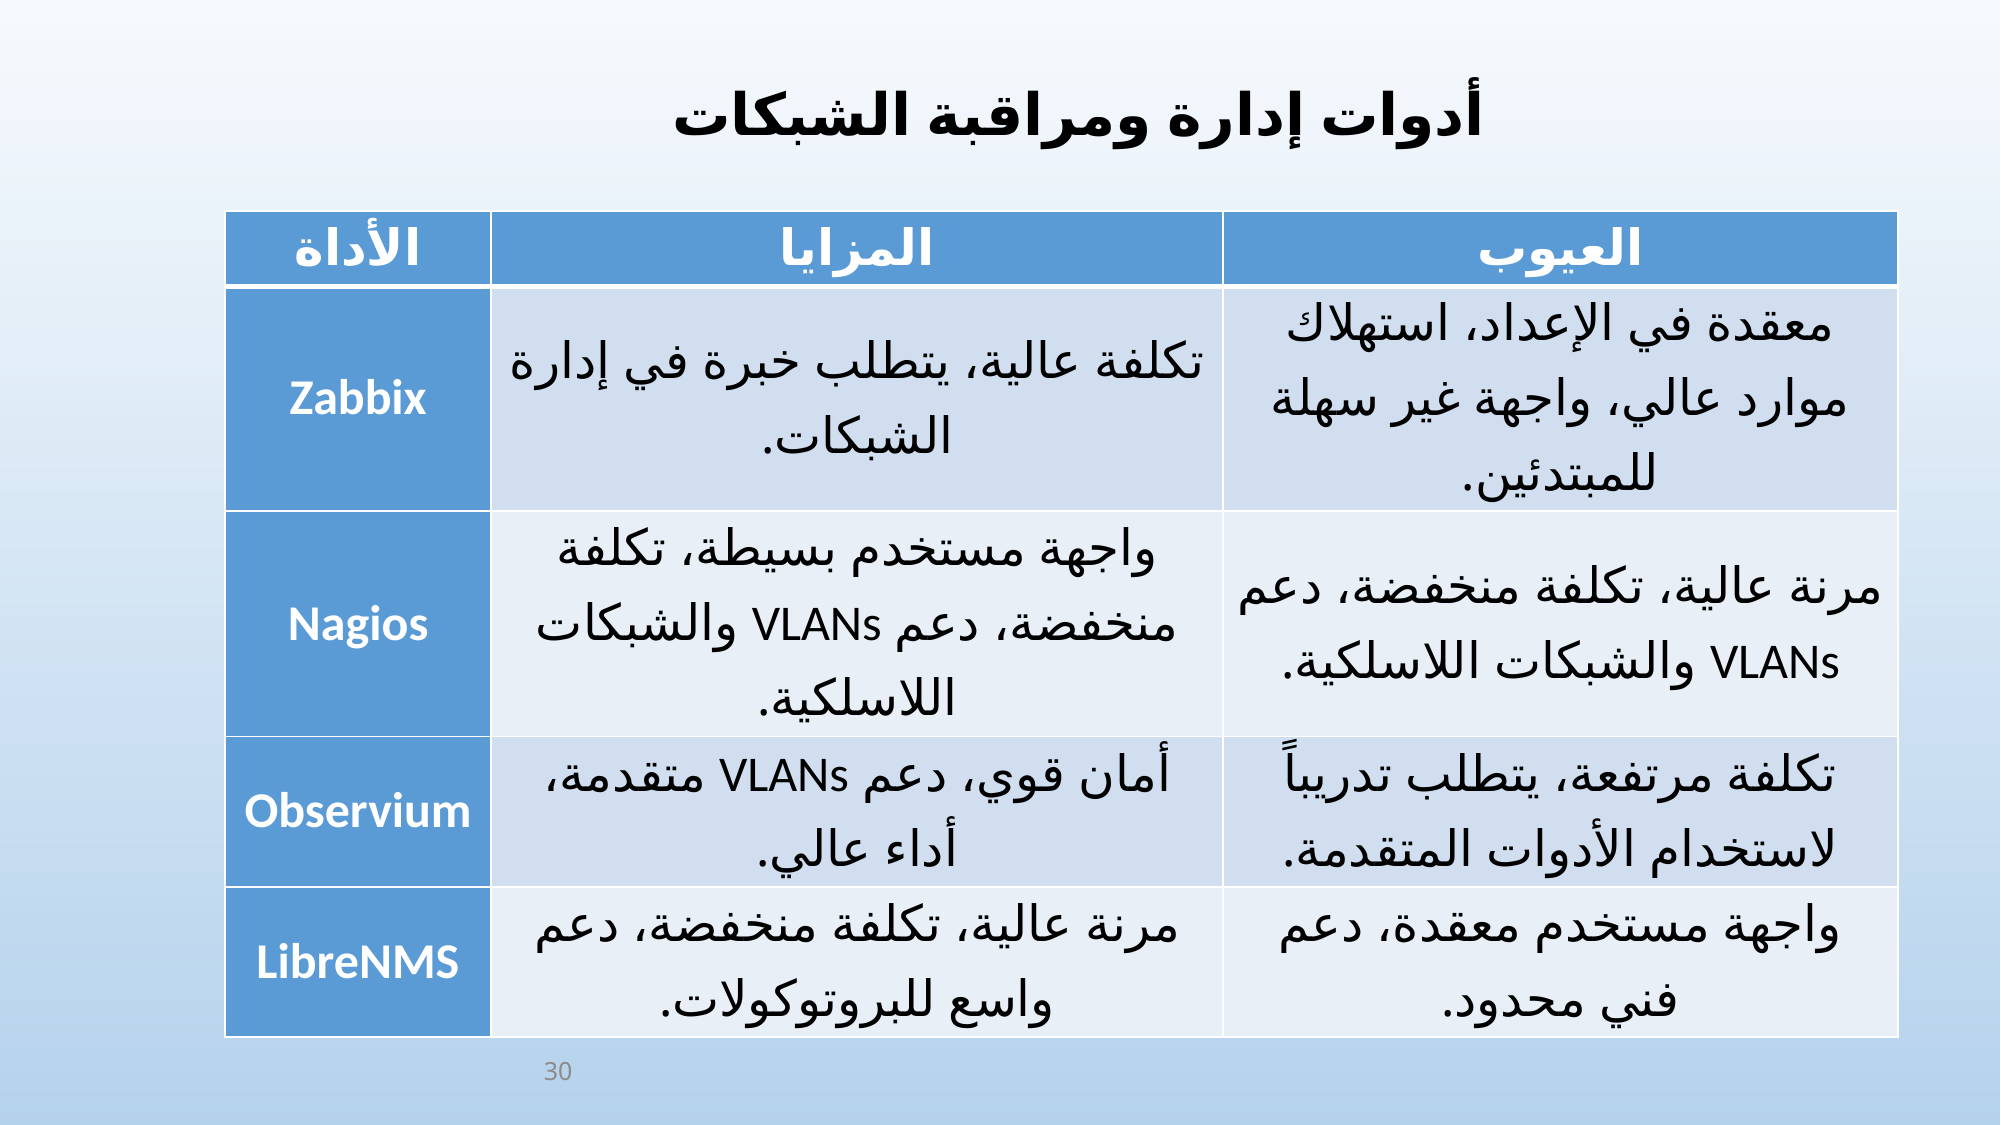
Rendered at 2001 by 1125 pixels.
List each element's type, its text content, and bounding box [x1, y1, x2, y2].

table_cell Zabbix [226, 289, 490, 510]
table_cell Observium [226, 737, 490, 886]
text_box أدوات إدارة ومراقبة الشبكات [657, 59, 1501, 155]
table_cell مرنة عالية، تكلفة منخفضة، دعم VLANs والشبكات اللاسلكية. [1224, 512, 1897, 736]
table_cell واجهة مستخدم بسيطة، تكلفة منخفضة، دعم VLANs والشبكات اللاسلكية. [492, 512, 1222, 736]
table_header العيوب [1224, 212, 1897, 284]
table_cell أمان قوي، دعم VLANs متقدمة، أداء عالي. [492, 737, 1222, 886]
slide_number 30 [137, 1042, 588, 1103]
table_cell واجهة مستخدم معقدة، دعم فني محدود. [1224, 888, 1897, 1036]
table_cell معقدة في الإعداد، استهلاك موارد عالي، واجهة غير سهلة للمبتدئين. [1224, 289, 1897, 510]
table_cell تكلفة مرتفعة، يتطلب تدريباً لاستخدام الأدوات المتقدمة. [1224, 737, 1897, 886]
table_cell تكلفة عالية، يتطلب خبرة في إدارة الشبكات. [492, 289, 1222, 510]
table_cell Nagios [226, 512, 490, 736]
table_cell LibreNMS [226, 888, 490, 1036]
table_header الأداة [226, 212, 490, 284]
table_cell مرنة عالية، تكلفة منخفضة، دعم واسع للبروتوكولات. [492, 888, 1222, 1036]
table_header المزايا [492, 212, 1222, 284]
